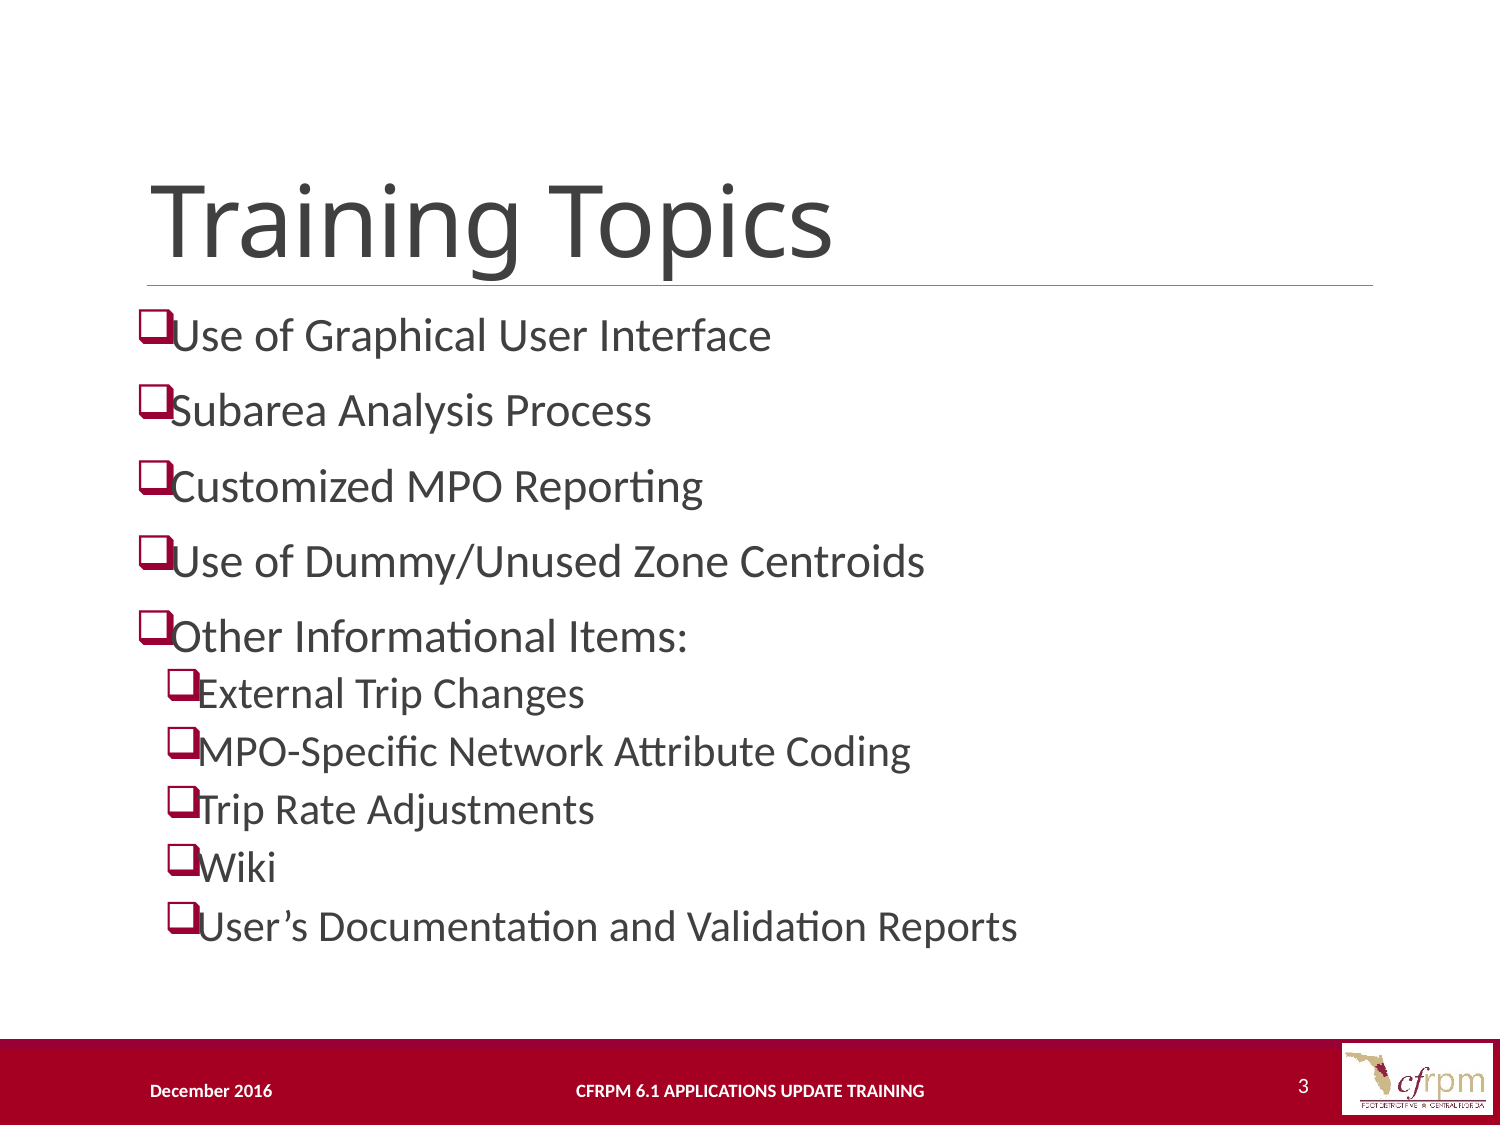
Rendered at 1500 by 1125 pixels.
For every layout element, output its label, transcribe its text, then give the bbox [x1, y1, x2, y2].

footer CFRPM 6.1 Applications Update Training [453, 1059, 1047, 1120]
slide_number 3 [1162, 1055, 1324, 1115]
list Use of Graphical User Interface Subarea Analysis Process Customized MPO Reporting Use of Dummy/Unused Zone Centroids Other Informational Items: External Trip Changes MPO-Specific Network Attribute Coding Trip Rate Adjustments Wiki User’s Documentation and Validation Reports [135, 302, 1373, 963]
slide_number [135, 1059, 440, 1120]
picture [1342, 1043, 1493, 1115]
title Training Topics [135, 47, 1373, 285]
